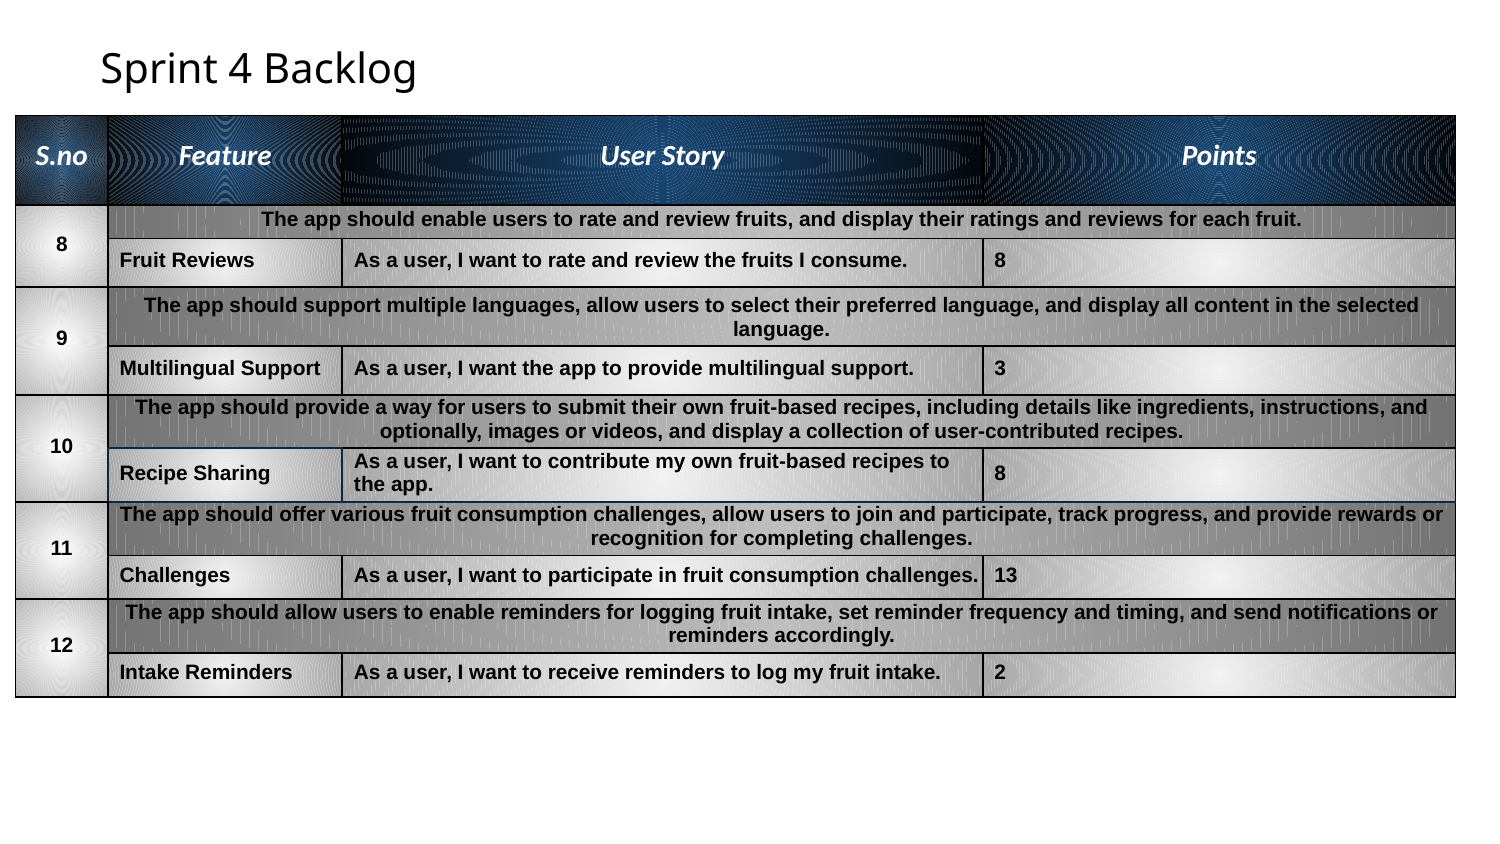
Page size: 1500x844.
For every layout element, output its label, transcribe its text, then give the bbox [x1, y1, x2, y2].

table_header The app should enable users to rate and review fruits, and display their ratings and reviews for each fruit. [109, 206, 1455, 238]
table_header User Story [343, 116, 982, 204]
table_header Points [984, 116, 1455, 204]
table_cell The app should offer various fruit consumption challenges, allow users to join and participate, track progress, and provide rewards or recognition for completing challenges. [109, 503, 1455, 555]
table_cell 9 [16, 288, 107, 394]
table_cell 3 [984, 347, 1455, 394]
table_cell Challenges [109, 556, 341, 598]
table_cell 8 [984, 449, 1455, 501]
table_header 10 [16, 396, 107, 501]
table_cell As a user, I want to rate and review the fruits I consume. [343, 239, 982, 286]
table_cell Fruit Reviews [109, 239, 341, 286]
table_cell As a user, I want to participate in fruit consumption challenges. [343, 556, 982, 598]
table_cell 12 [16, 600, 107, 696]
table_header 8 [16, 206, 107, 286]
table_header The app should provide a way for users to submit their own fruit-based recipes, including details like ingredients, instructions, and optionally, images or videos, and display a collection of user-contributed recipes. [109, 396, 1455, 447]
table_cell Multilingual Support [109, 347, 341, 394]
table_cell 8 [984, 239, 1455, 286]
table_cell The app should allow users to enable reminders for logging fruit intake, set reminder frequency and timing, and send notifications or reminders accordingly. [109, 600, 1455, 652]
table_cell 13 [984, 556, 1455, 598]
table_cell The app should support multiple languages, allow users to select their preferred language, and display all content in the selected language. [109, 288, 1455, 345]
table_cell Intake Reminders [109, 654, 341, 696]
table_cell As a user, I want the app to provide multilingual support. [343, 347, 982, 394]
table_header S.no [16, 116, 107, 204]
table_header Feature [109, 116, 341, 204]
table_cell As a user, I want to receive reminders to log my fruit intake. [343, 654, 982, 696]
table_cell 2 [984, 654, 1455, 696]
table_cell Recipe Sharing [109, 449, 341, 501]
table_cell 11 [16, 503, 107, 598]
table_cell As a user, I want to contribute my own fruit-based recipes to the app. [343, 449, 982, 501]
text_box Sprint 4 Backlog [85, 27, 1112, 115]
